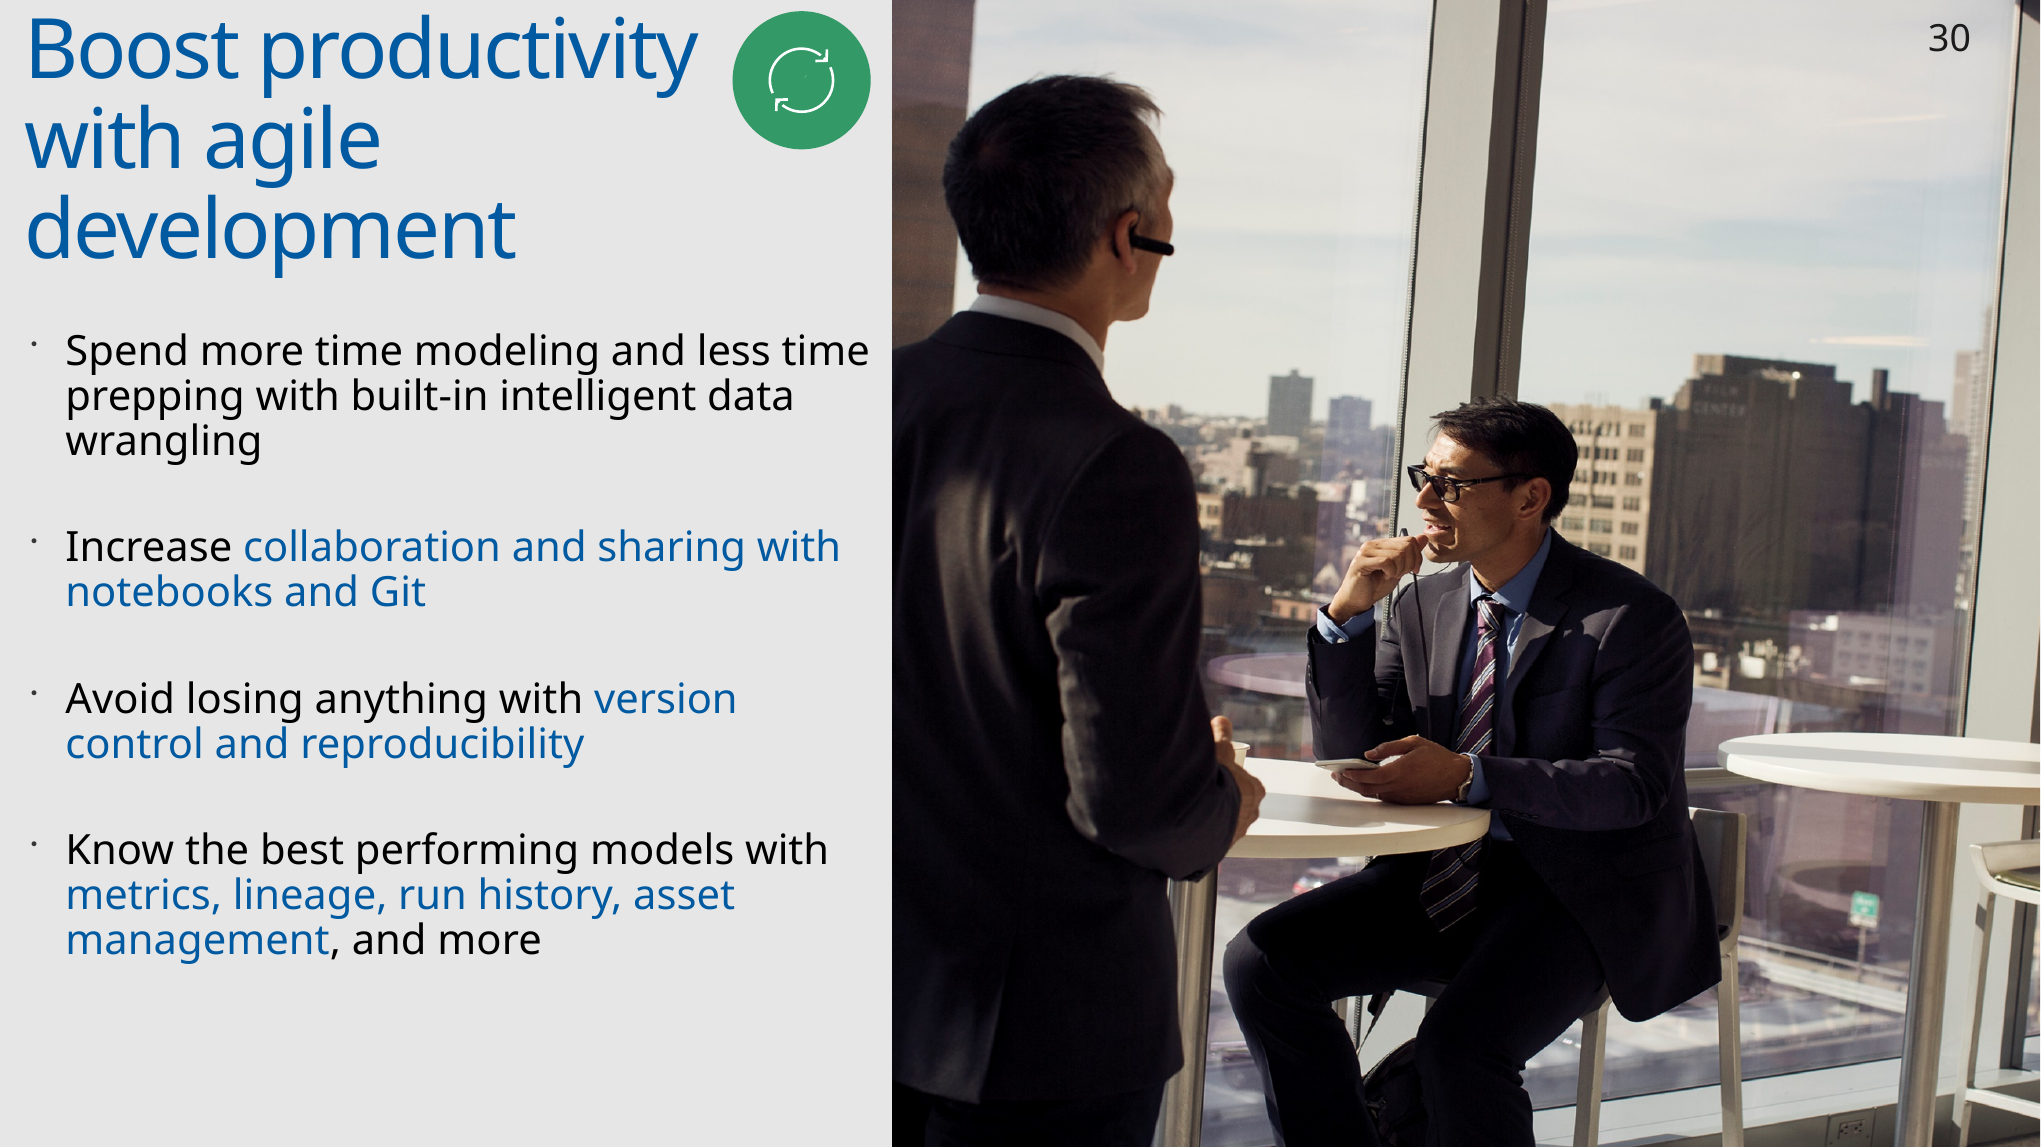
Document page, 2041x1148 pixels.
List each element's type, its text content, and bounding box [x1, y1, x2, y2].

title Boost productivity with agile development [0, 0, 859, 293]
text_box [732, 10, 871, 150]
picture [892, 0, 2041, 1148]
list Spend more time modeling and less time prepping with built-in intelligent data wrangling Increase collaboration and sharing with notebooks and Git Avoid losing anything with version control and reproducibility Know the best performing models with metrics, lineage, run history, asset management, and more [3, 314, 892, 996]
